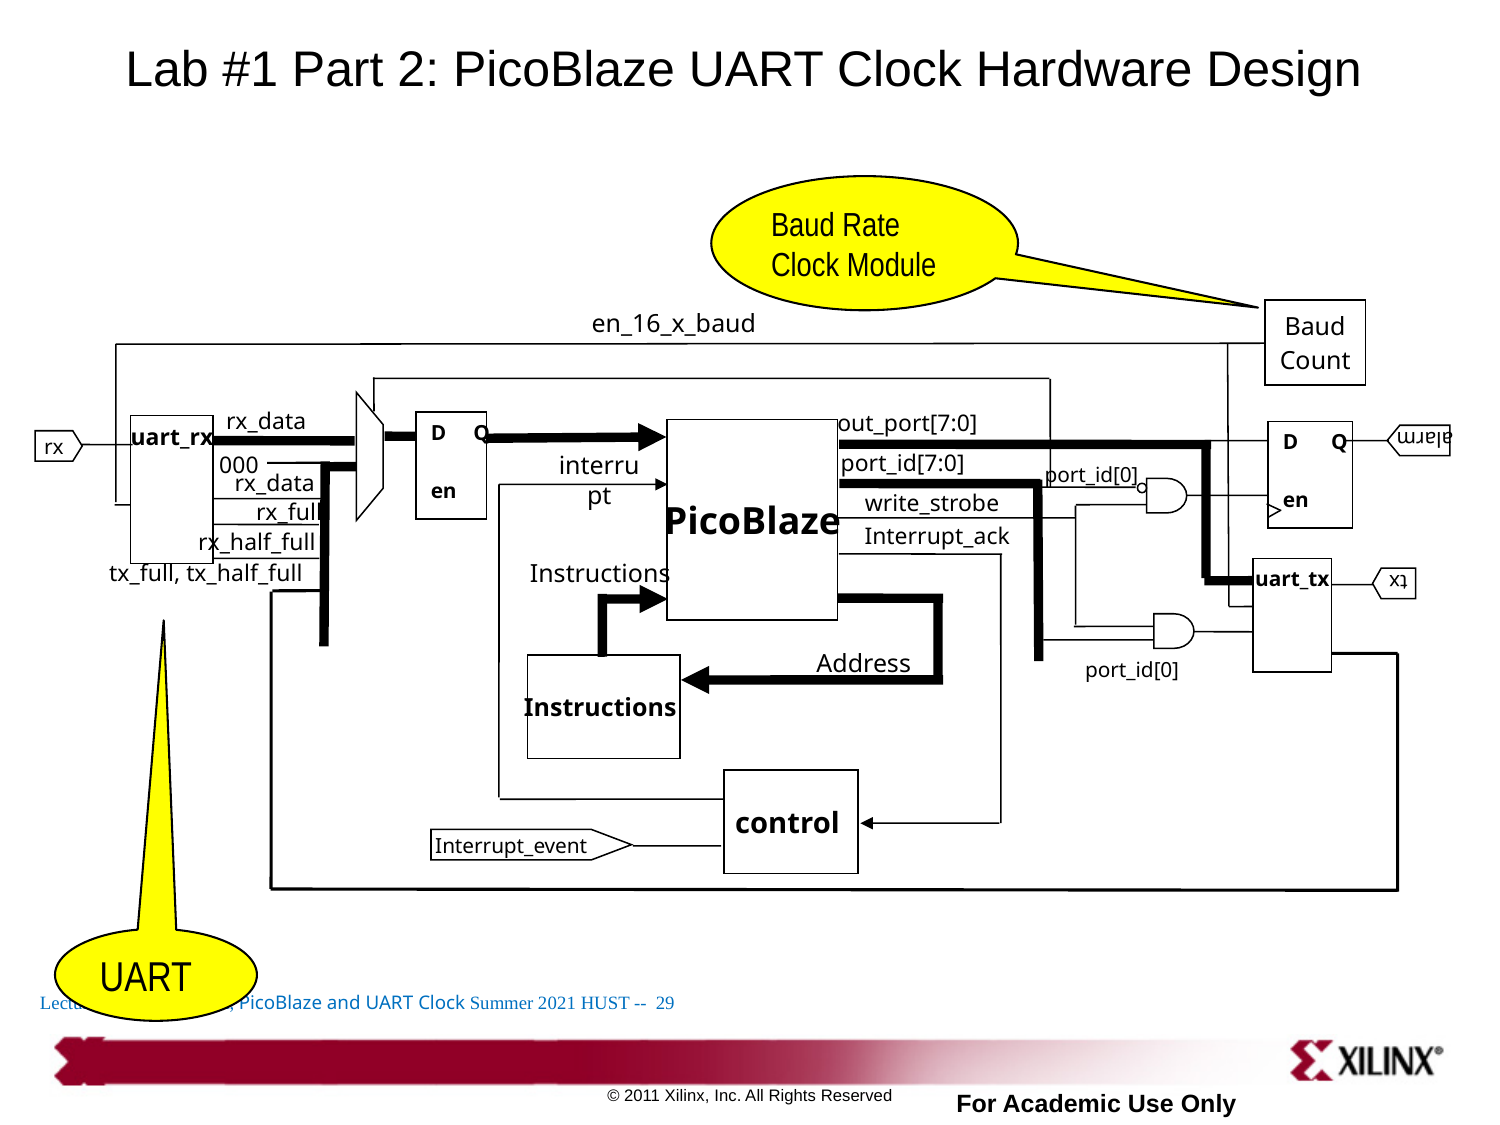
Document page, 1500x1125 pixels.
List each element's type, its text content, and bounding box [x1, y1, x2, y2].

text_box UART [54, 900, 257, 1021]
picture [0, 1034, 1500, 1125]
title Lab #1 Part 2: PicoBlaze UART Clock Hardware Design [37, 32, 1451, 101]
text_box Baud Rate Clock Module [711, 176, 1215, 298]
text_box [34, 299, 1451, 892]
